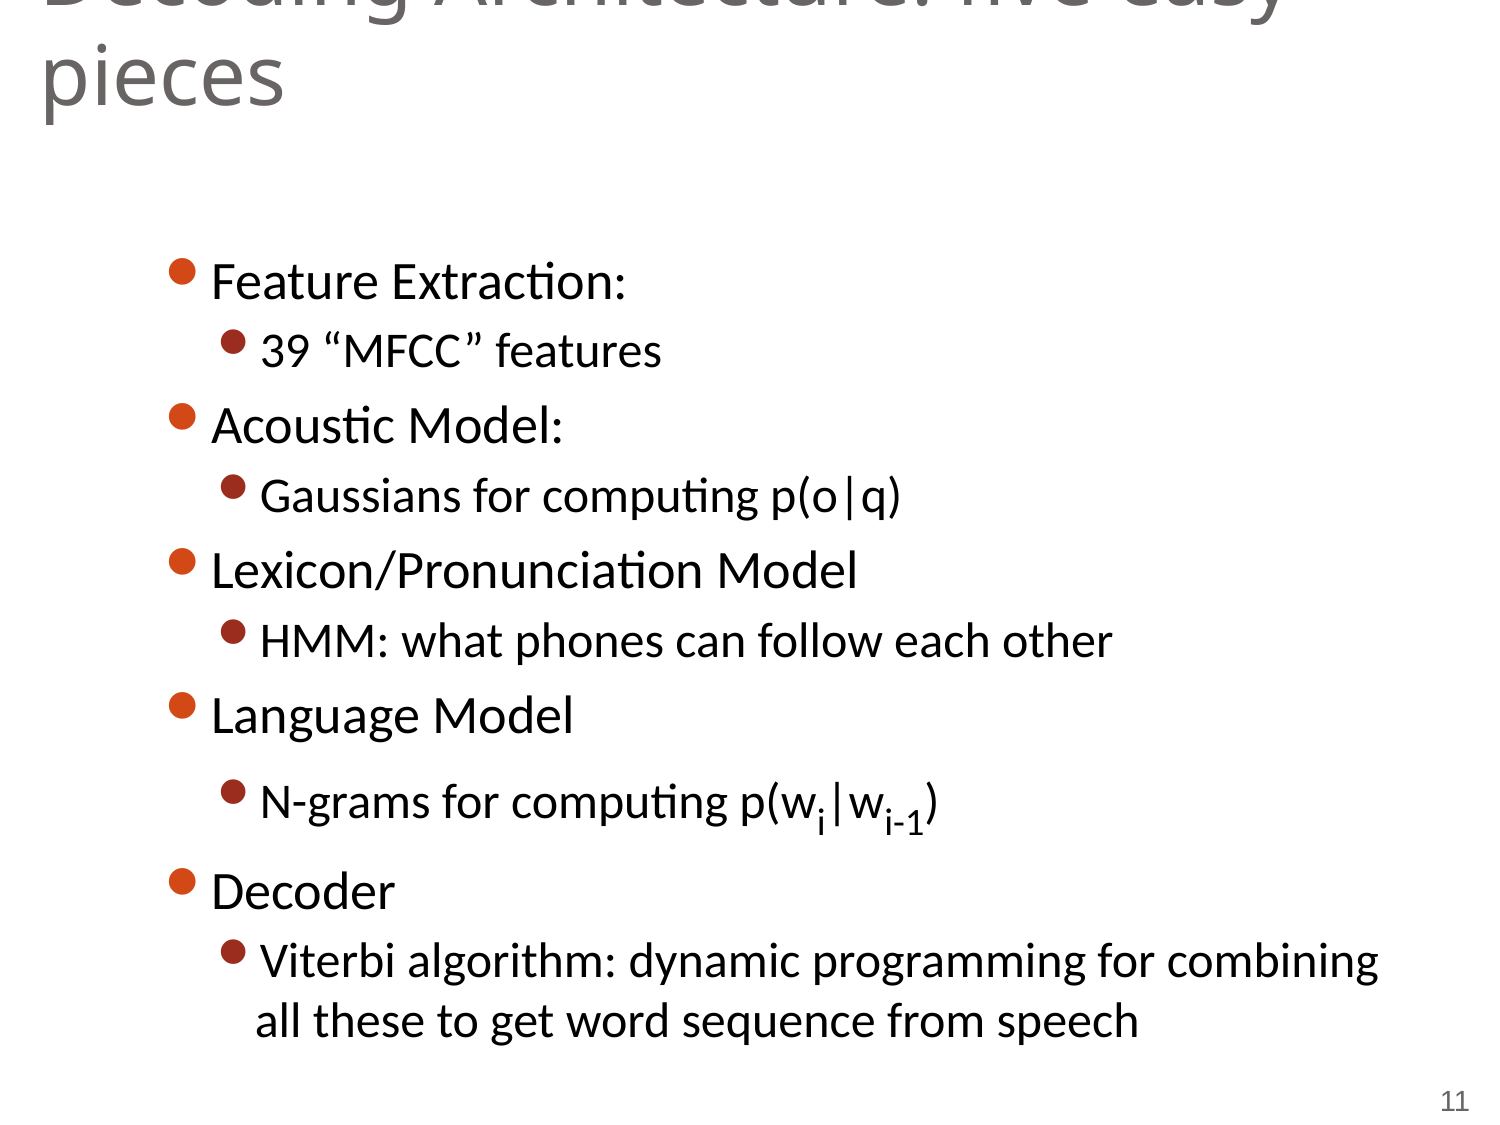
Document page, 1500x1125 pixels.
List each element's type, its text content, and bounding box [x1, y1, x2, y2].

title Decoding Architecture: five easy pieces [24, 44, 1500, 138]
slide_number 11 [1425, 1074, 1500, 1125]
list Feature Extraction: 39 “MFCC” features Acoustic Model: Gaussians for computing p(o|q) Lexicon/Pronunciation Model HMM: what phones can follow each other Language Model N-grams for computing p(wi|wi-1) Decoder Viterbi algorithm: dynamic programming for combining all these to get word sequence from speech [149, 237, 1426, 988]
